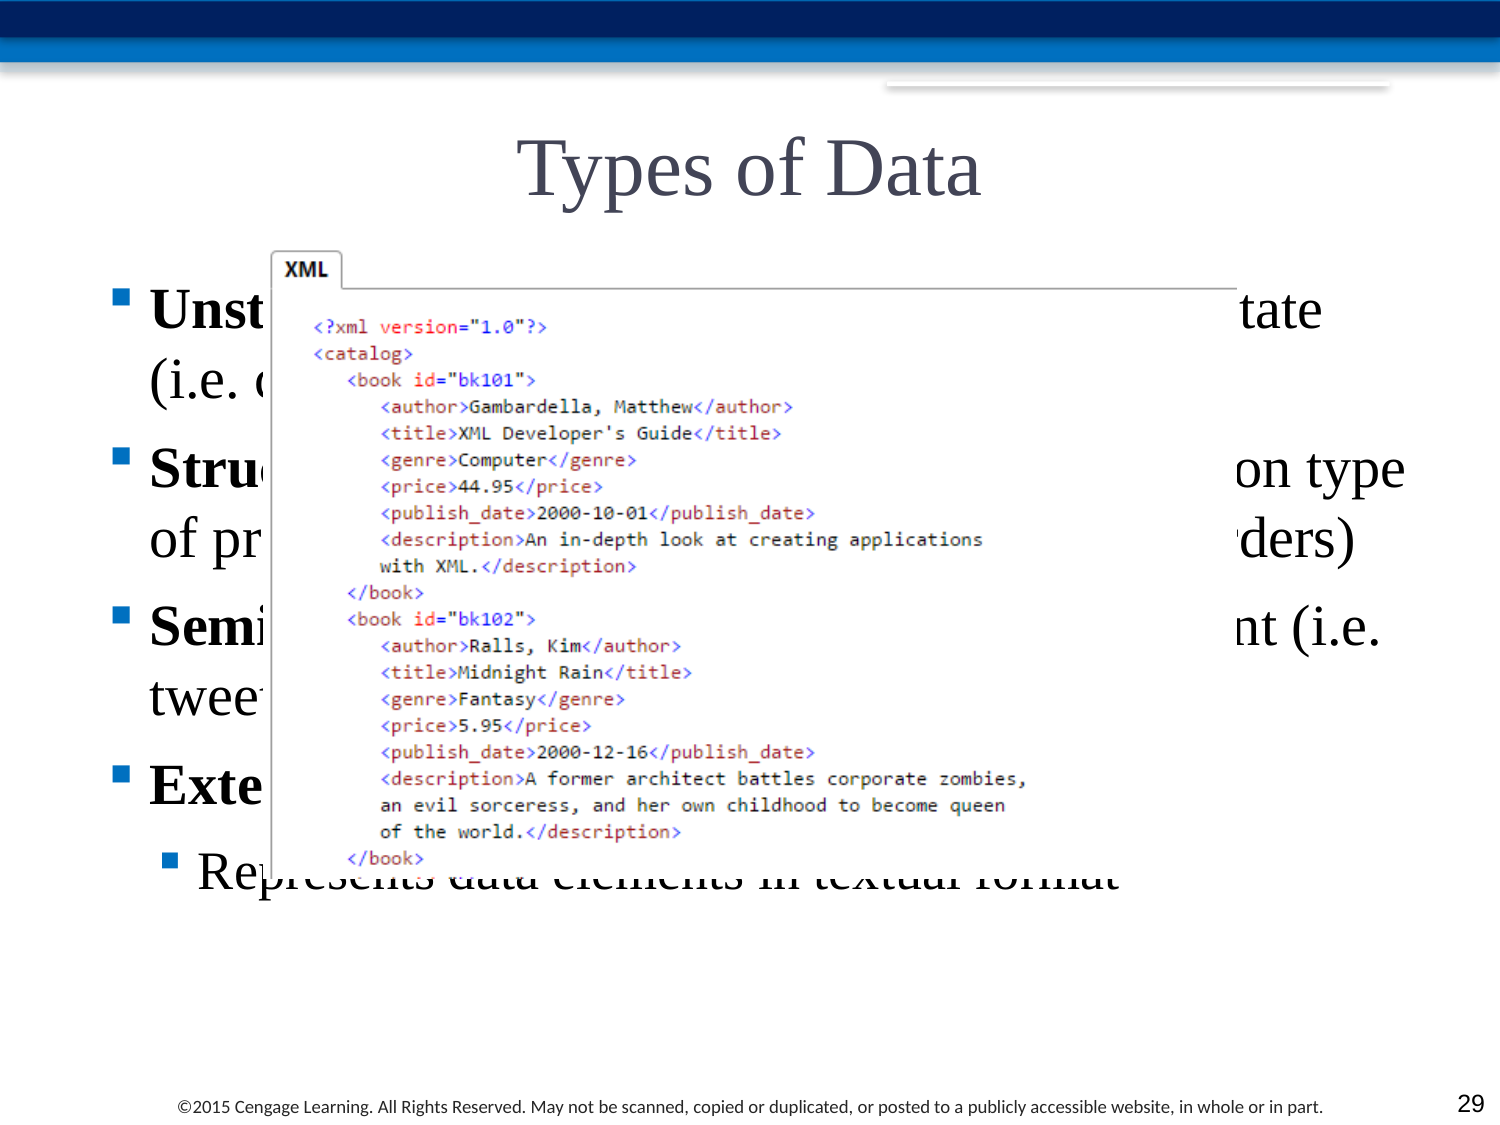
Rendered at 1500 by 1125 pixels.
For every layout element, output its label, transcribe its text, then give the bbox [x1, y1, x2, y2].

slide_number 29 [1425, 1074, 1500, 1125]
list Unstructured data: It exists in their original state (i.e. contents of an email) Structured data: Structure can applied based on type of processing to be performed (i.e. purchase orders) Semistructured data: Processed to some extent (i.e. tweets?) Extensible Markup Language (XML) Represents data elements in textual format [75, 262, 1425, 1066]
title Types of Data [75, 75, 1425, 250]
picture [262, 245, 1237, 880]
